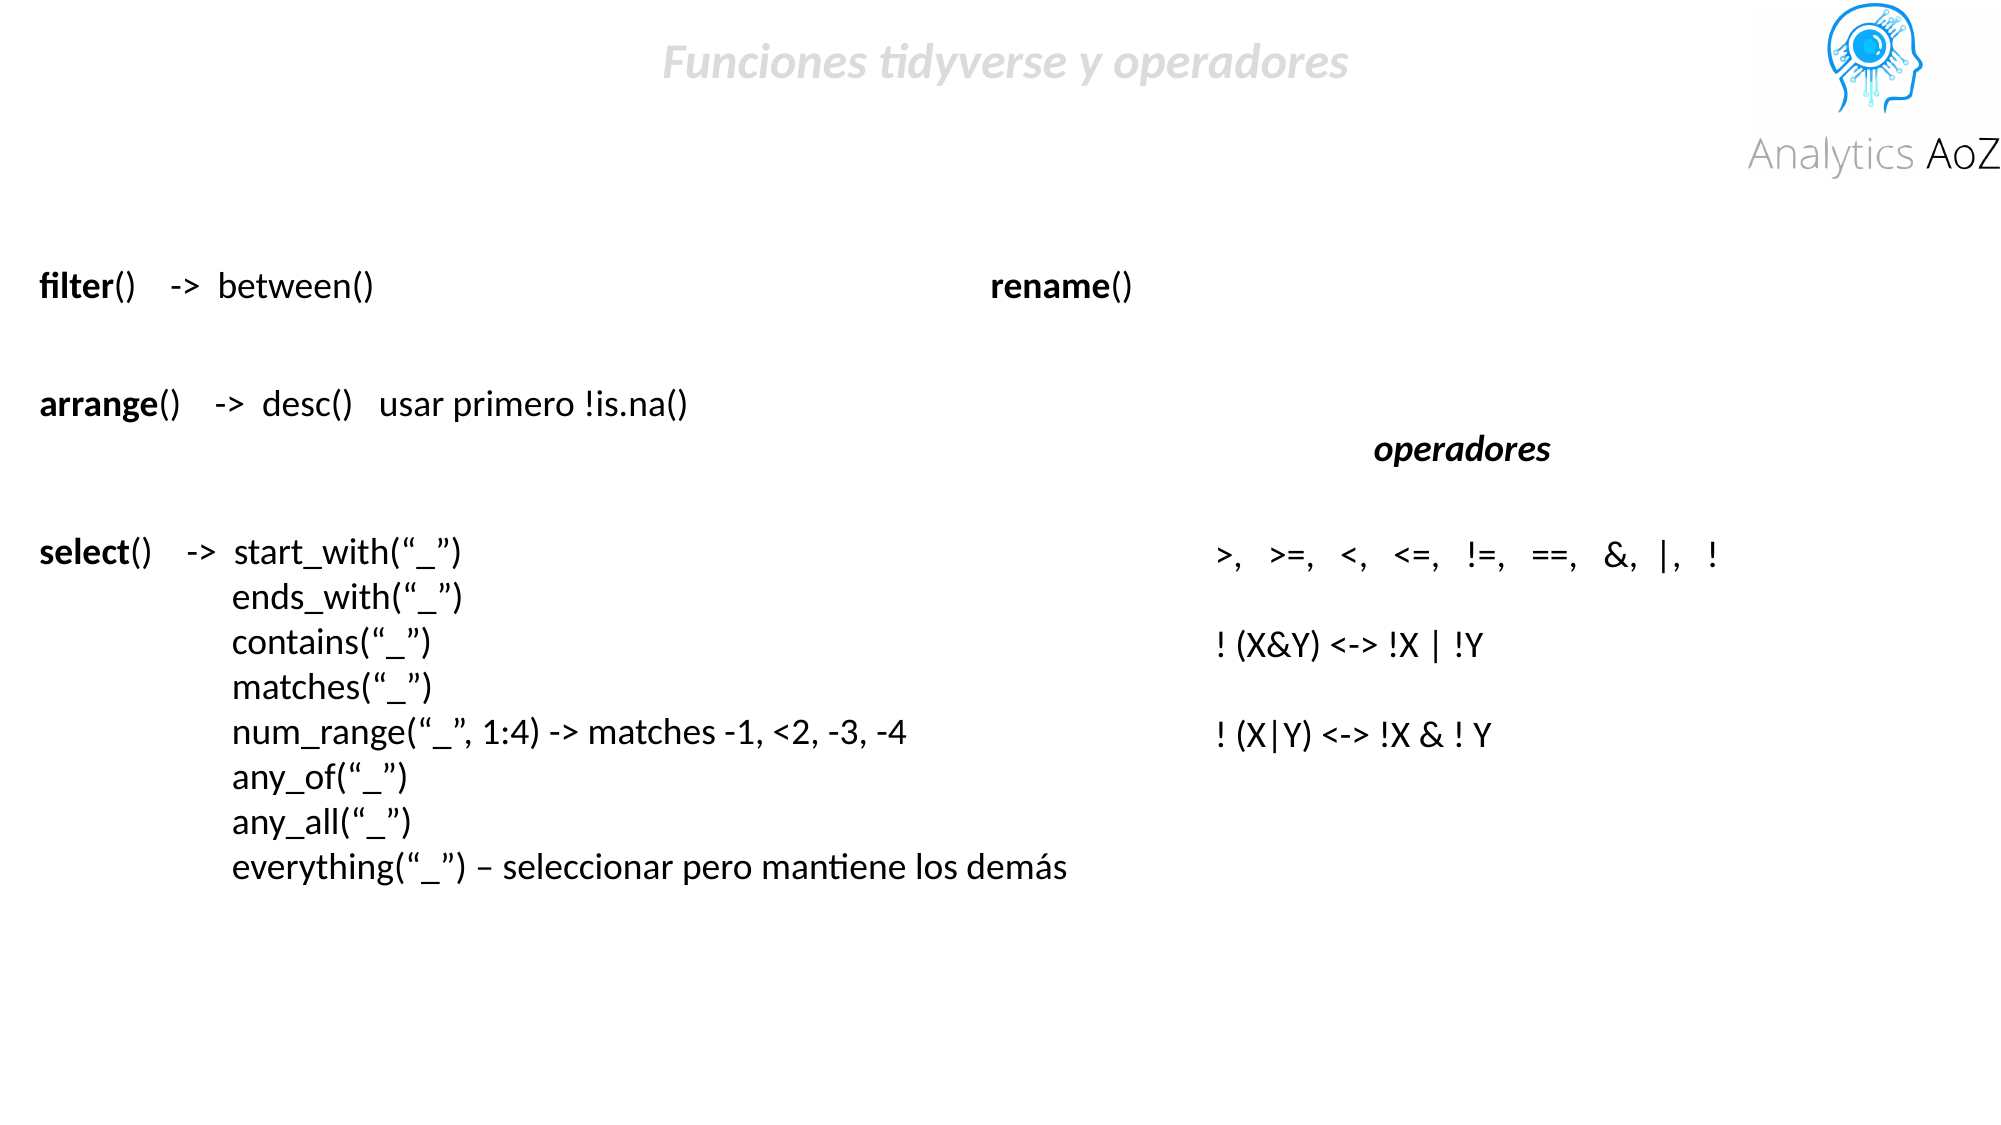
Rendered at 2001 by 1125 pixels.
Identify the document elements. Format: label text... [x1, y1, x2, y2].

picture [1748, 3, 2000, 179]
text_box filter() -> between() [24, 253, 975, 313]
text_box >, >=, <, <=, !=, ==, &, |, ! ! (X&Y) <-> !X | !Y ! (X|Y) <-> !X & ! Y [1199, 522, 1852, 763]
text_box rename() [975, 253, 1976, 313]
text_box operadores [1359, 416, 1593, 477]
text_box Funciones tidyverse y operadores [506, 20, 1506, 96]
text_box arrange() -> desc() usar primero !is.na() [24, 371, 1200, 432]
text_box select() -> start_with(“_”) ends_with(“_”) contains(“_”) matches(“_”) num_range(“_”, 1:4) -> matches -1, <2, -3, -4 any_of(“_”) any_all(“_”) everything(“_”) – seleccionar pero mantiene los demás [24, 519, 1200, 895]
